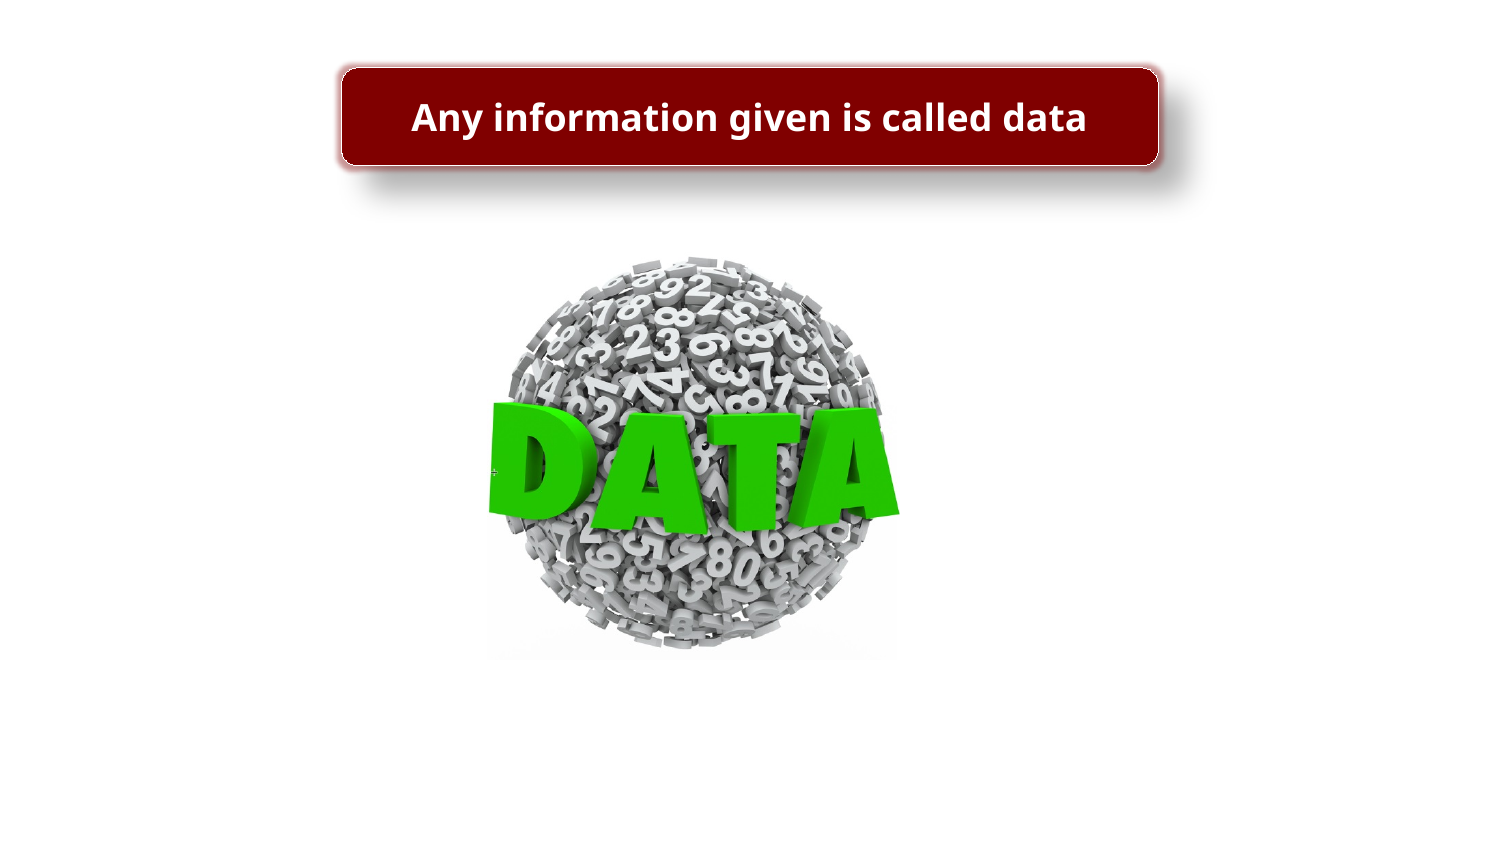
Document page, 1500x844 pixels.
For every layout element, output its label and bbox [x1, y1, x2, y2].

text_box [341, 67, 1159, 166]
picture [487, 246, 901, 660]
